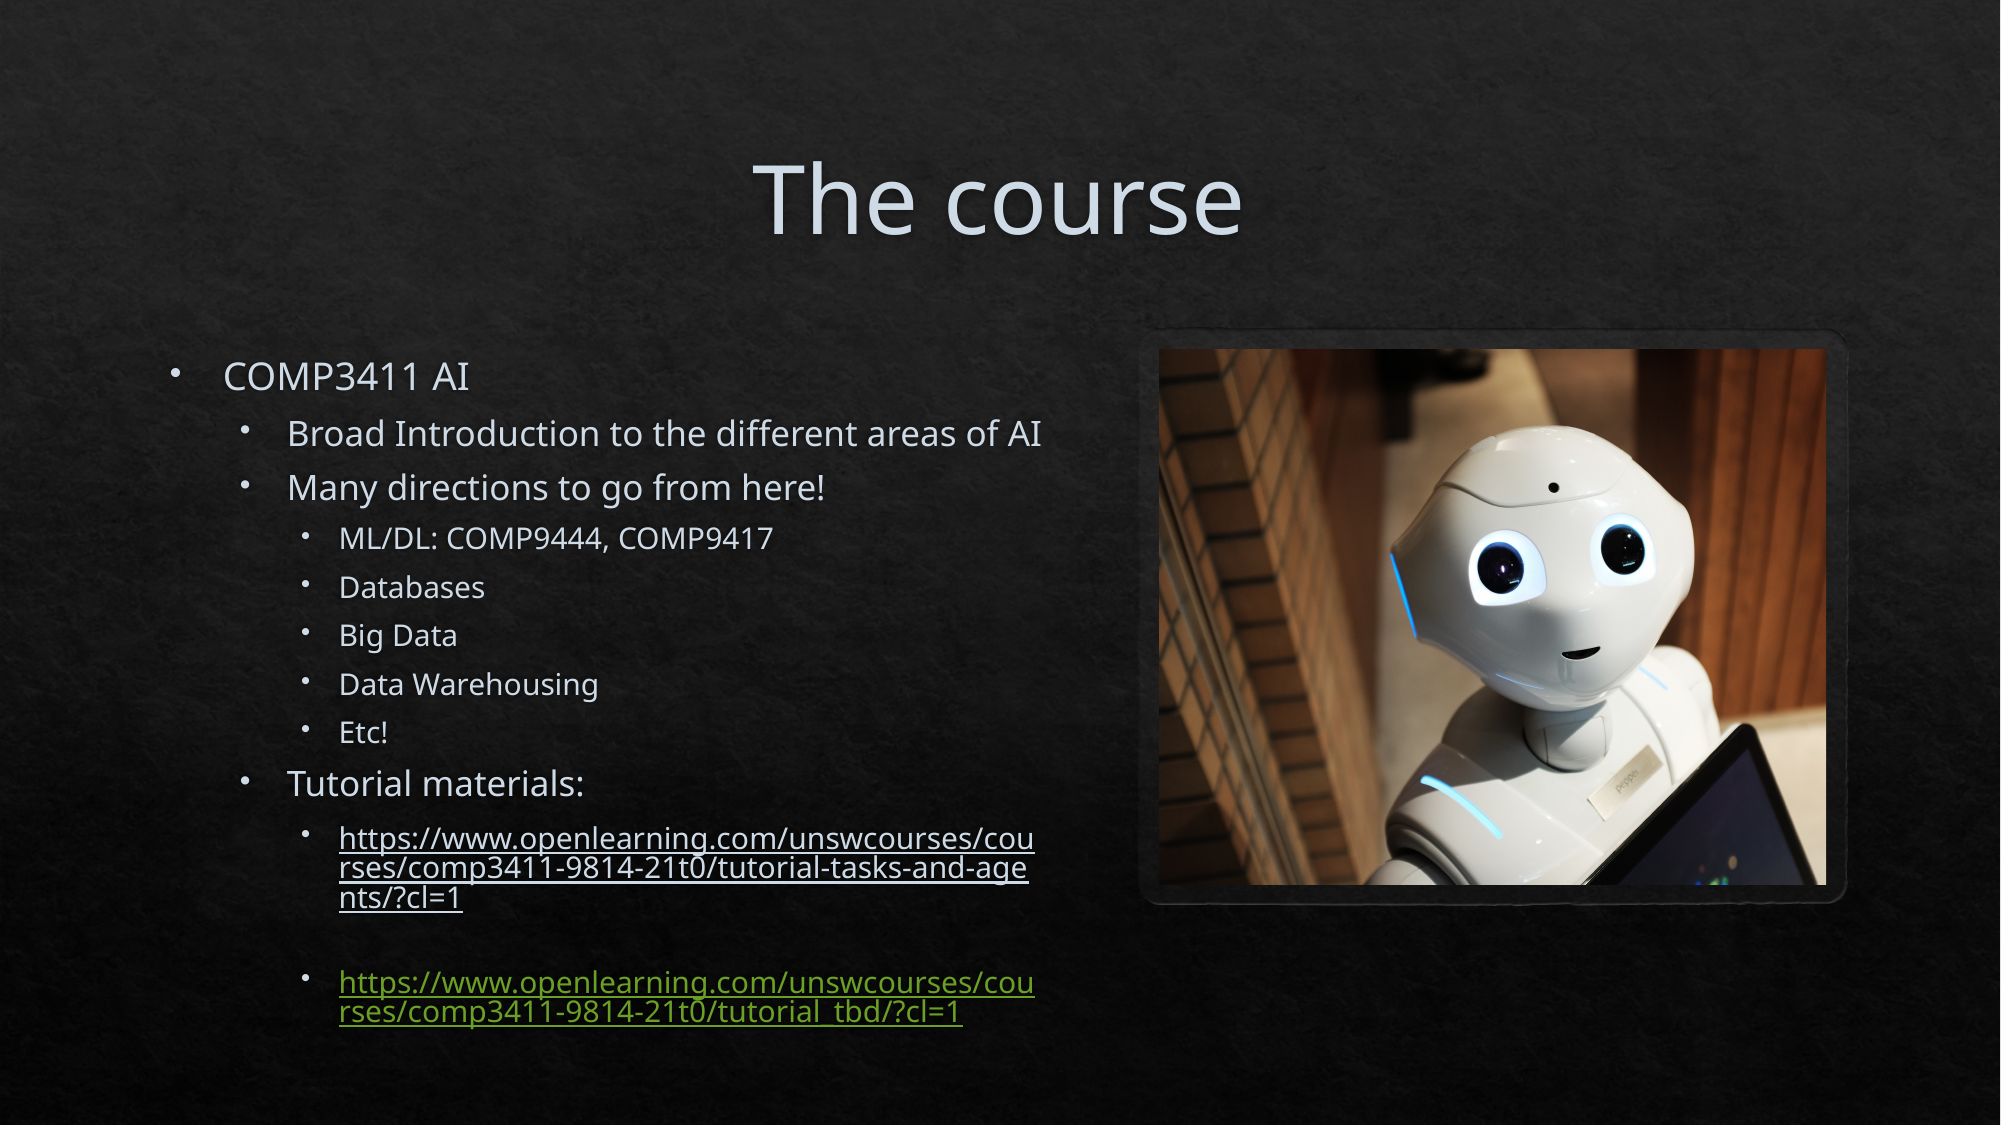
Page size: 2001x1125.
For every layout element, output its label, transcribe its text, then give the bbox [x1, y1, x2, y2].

text_box [0, 0, 2000, 1125]
list COMP3411 AI Broad Introduction to the different areas of AI Many directions to go from here! ML/DL: COMP9444, COMP9417 Databases Big Data Data Warehousing Etc! Tutorial materials: https://www.openlearning.com/unswcourses/courses/comp3411-9814-21t0/tutorial-tasks-and-agents/?cl=1 https://www.openlearning.com/unswcourses/courses/comp3411-9814-21t0/tutorial_tbd/?cl=1 [149, 349, 1060, 950]
picture [1137, 327, 1849, 906]
title The course [149, 99, 1849, 307]
